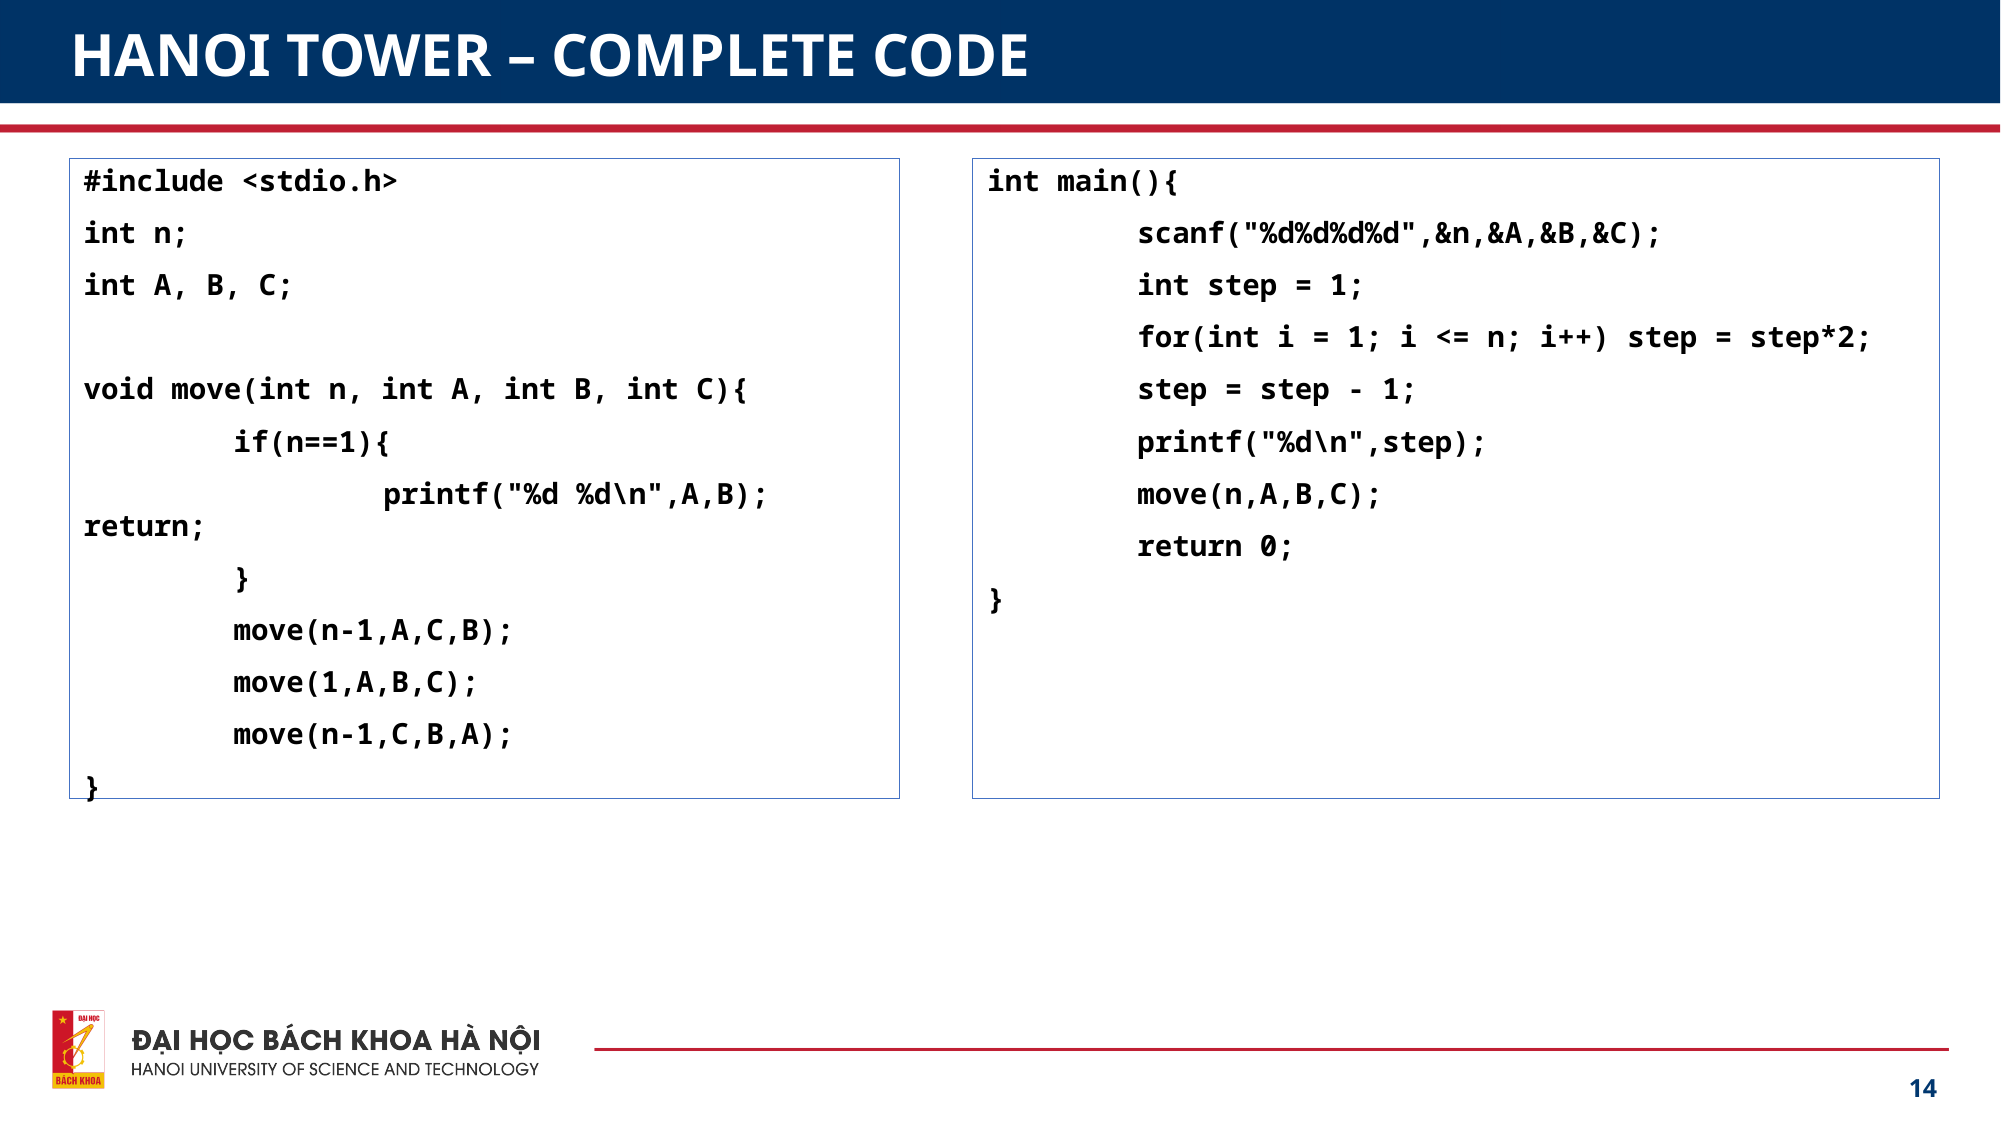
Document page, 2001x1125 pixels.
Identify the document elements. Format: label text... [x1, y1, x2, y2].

title HANOI TOWER – COMPLETE CODE [55, 18, 1945, 90]
text_box #include <stdio.h> int n; int A, B, C; void move(int n, int A, int B, int C){ if(n==1){ printf("%d %d\n",A,B); return; } move(n-1,A,C,B); move(1,A,B,C); move(n-1,C,B,A); } [69, 158, 900, 799]
text_box int main(){ scanf("%d%d%d%d",&n,&A,&B,&C); int step = 1; for(int i = 1; i <= n; i++) step = step*2; step = step - 1; printf("%d\n",step); move(n,A,B,C); return 0; } [972, 158, 1940, 799]
picture [0, 0, 2001, 1125]
slide_number 14 [1502, 1065, 1953, 1125]
